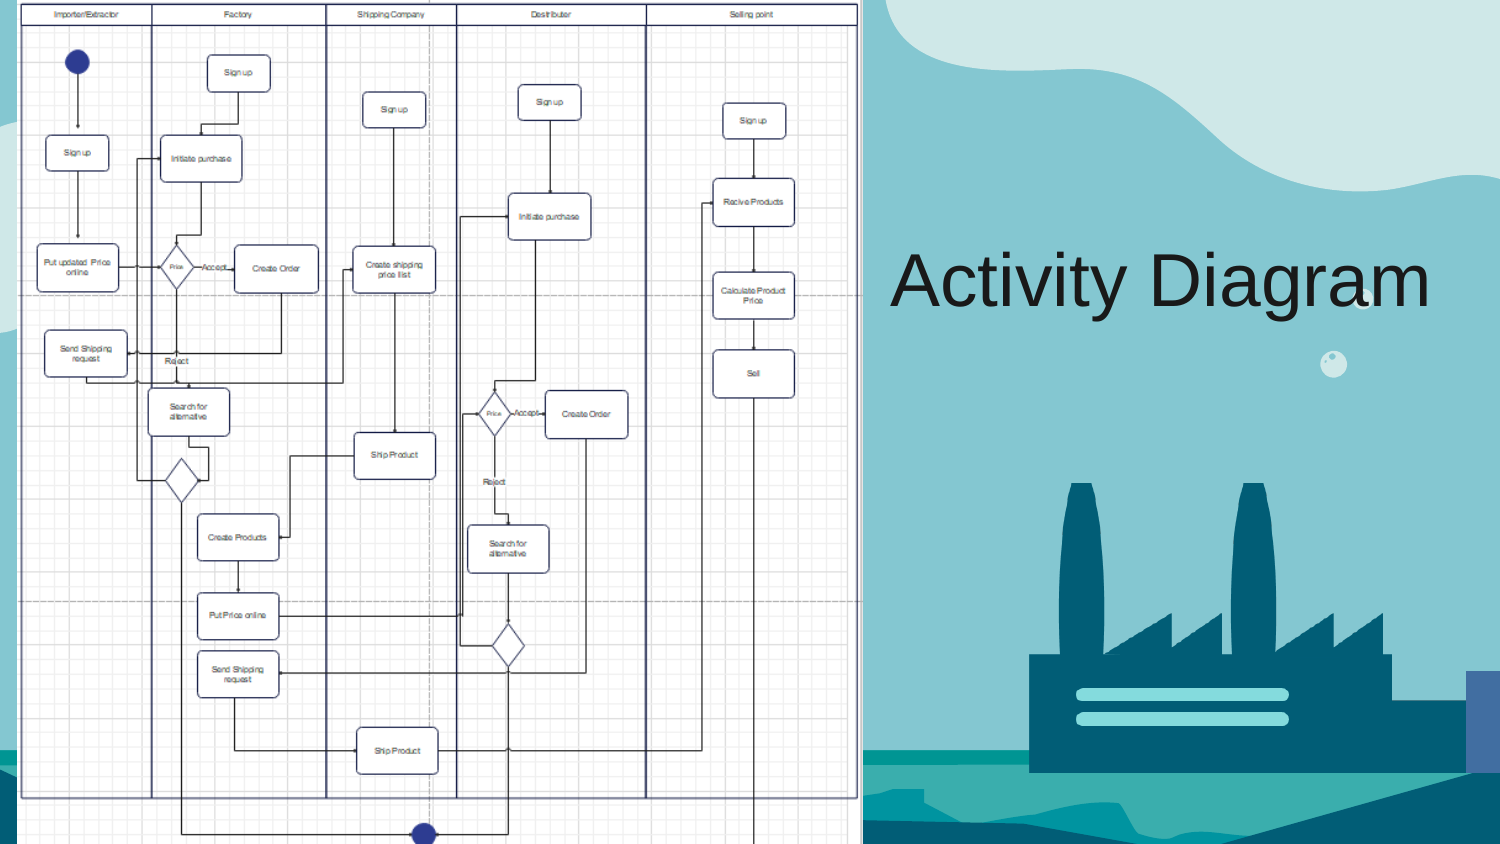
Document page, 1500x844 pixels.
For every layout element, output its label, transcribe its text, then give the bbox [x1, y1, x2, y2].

picture [1029, 483, 1071, 654]
picture [1092, 483, 1243, 654]
text_box Activity Diagram [875, 223, 1483, 329]
picture [1077, 713, 1288, 725]
picture [17, 0, 863, 844]
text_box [1316, 285, 1377, 381]
picture [1264, 483, 1500, 773]
picture [1077, 689, 1288, 700]
